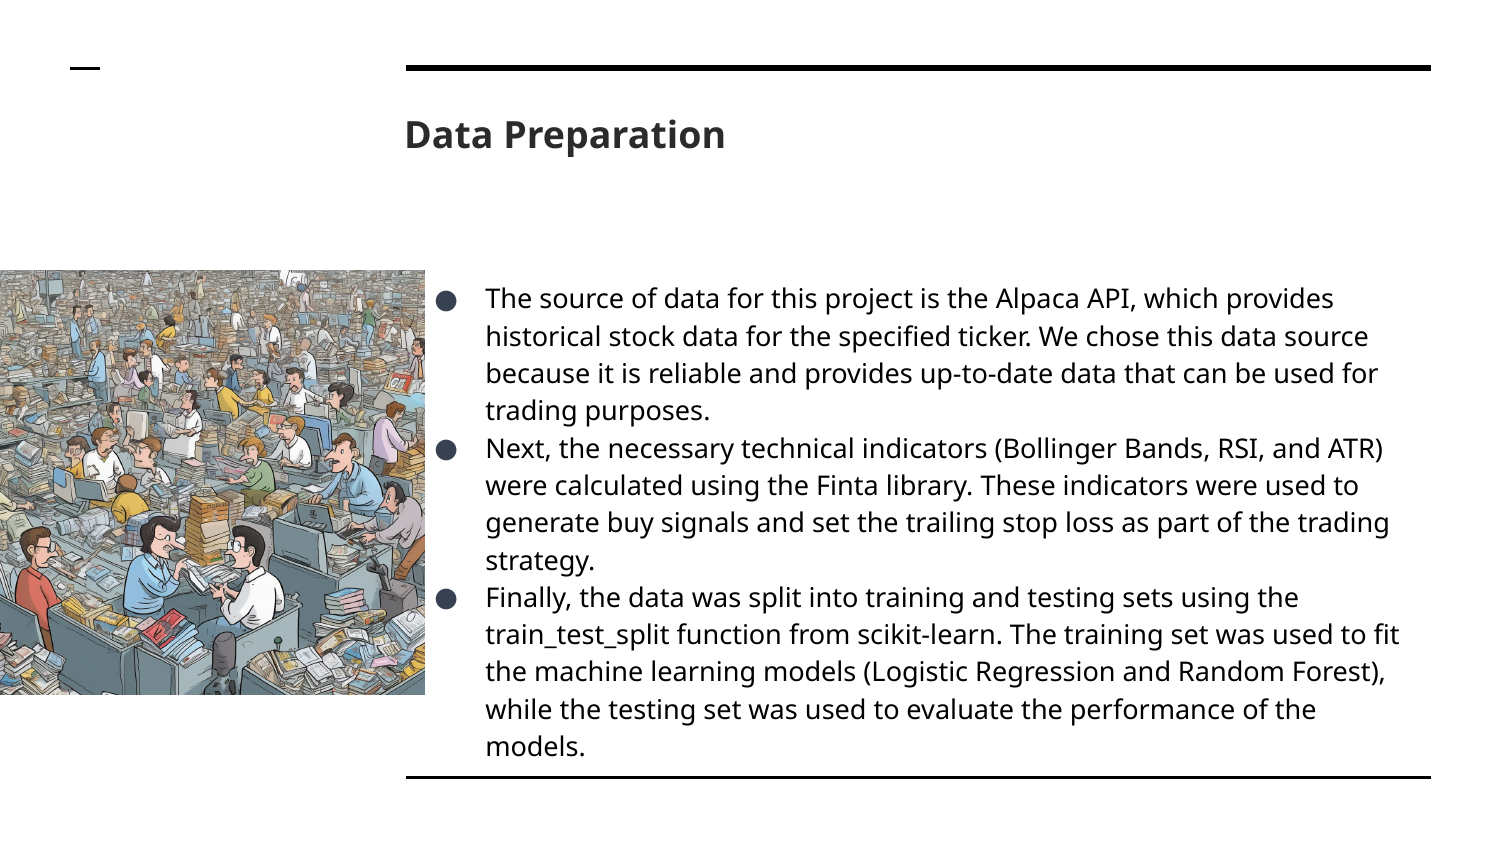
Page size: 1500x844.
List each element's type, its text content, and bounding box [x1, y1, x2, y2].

picture [0, 270, 425, 695]
title Data Preparation [389, 96, 1427, 201]
list The source of data for this project is the Alpaca API, which provides historical stock data for the specified ticker. We chose this data source because it is reliable and provides up-to-date data that can be used for trading purposes. Next, the necessary technical indicators (Bollinger Bands, RSI, and ATR) were calculated using the Finta library. These indicators were used to generate buy signals and set the trailing stop loss as part of the trading strategy. Finally, the data was split into training and testing sets using the train_test_split function from scikit-learn. The training set was used to fit the machine learning models (Logistic Regression and Random Forest), while the testing set was used to evaluate the performance of the models. [395, 261, 1433, 755]
